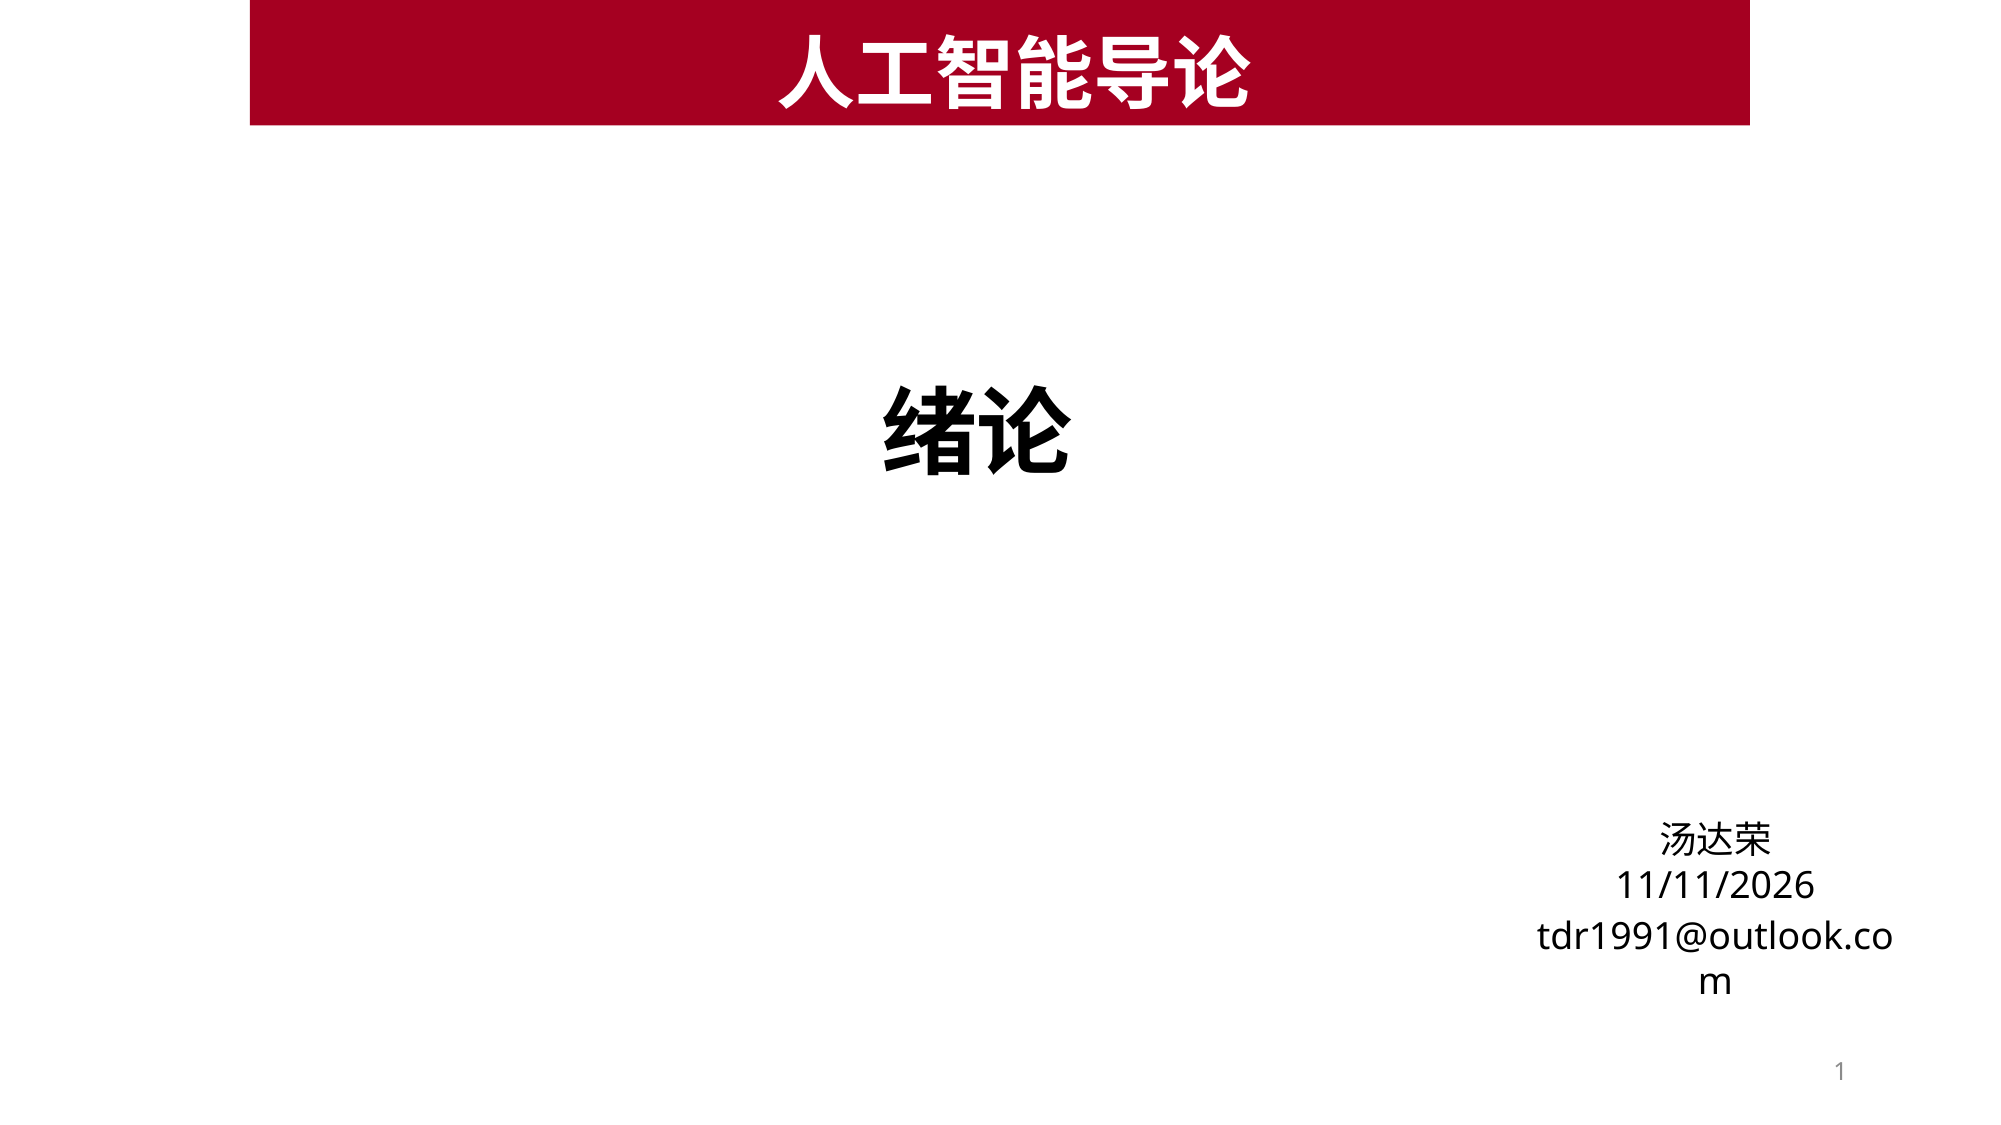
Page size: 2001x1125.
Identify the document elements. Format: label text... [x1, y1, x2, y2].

slide_number 1 [1412, 1042, 1863, 1103]
text_box 汤达荣 2024/9/2 tdr1991@outlook.com [1512, 808, 1919, 1010]
text_box 人工智能导论 [249, 0, 1750, 126]
text_box 绪论 [324, 162, 1600, 494]
